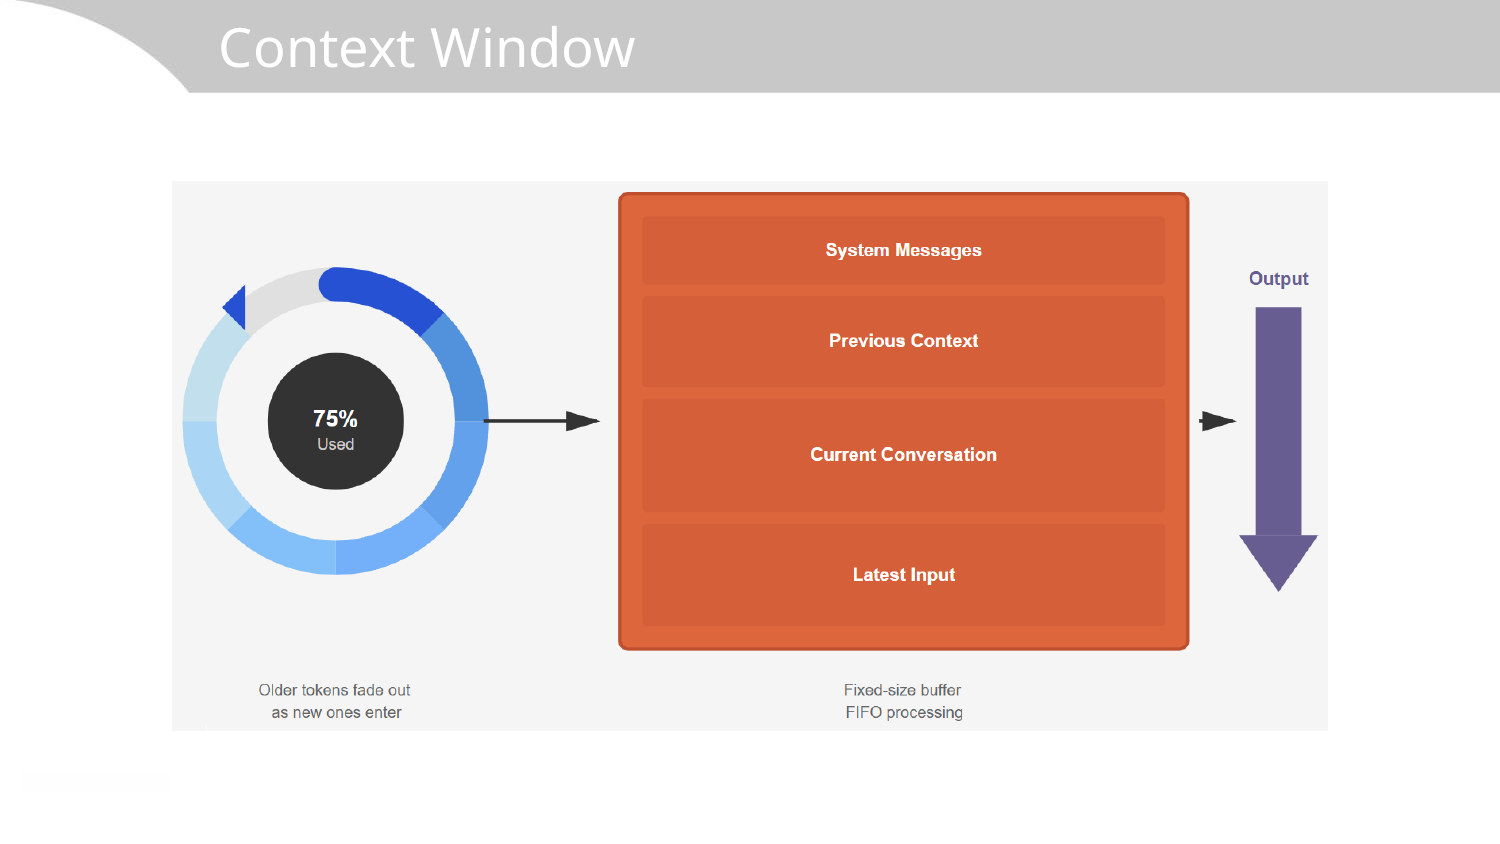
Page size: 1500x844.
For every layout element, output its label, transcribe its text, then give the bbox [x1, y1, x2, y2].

title Context Window [204, 0, 1443, 92]
picture [0, 0, 1500, 844]
